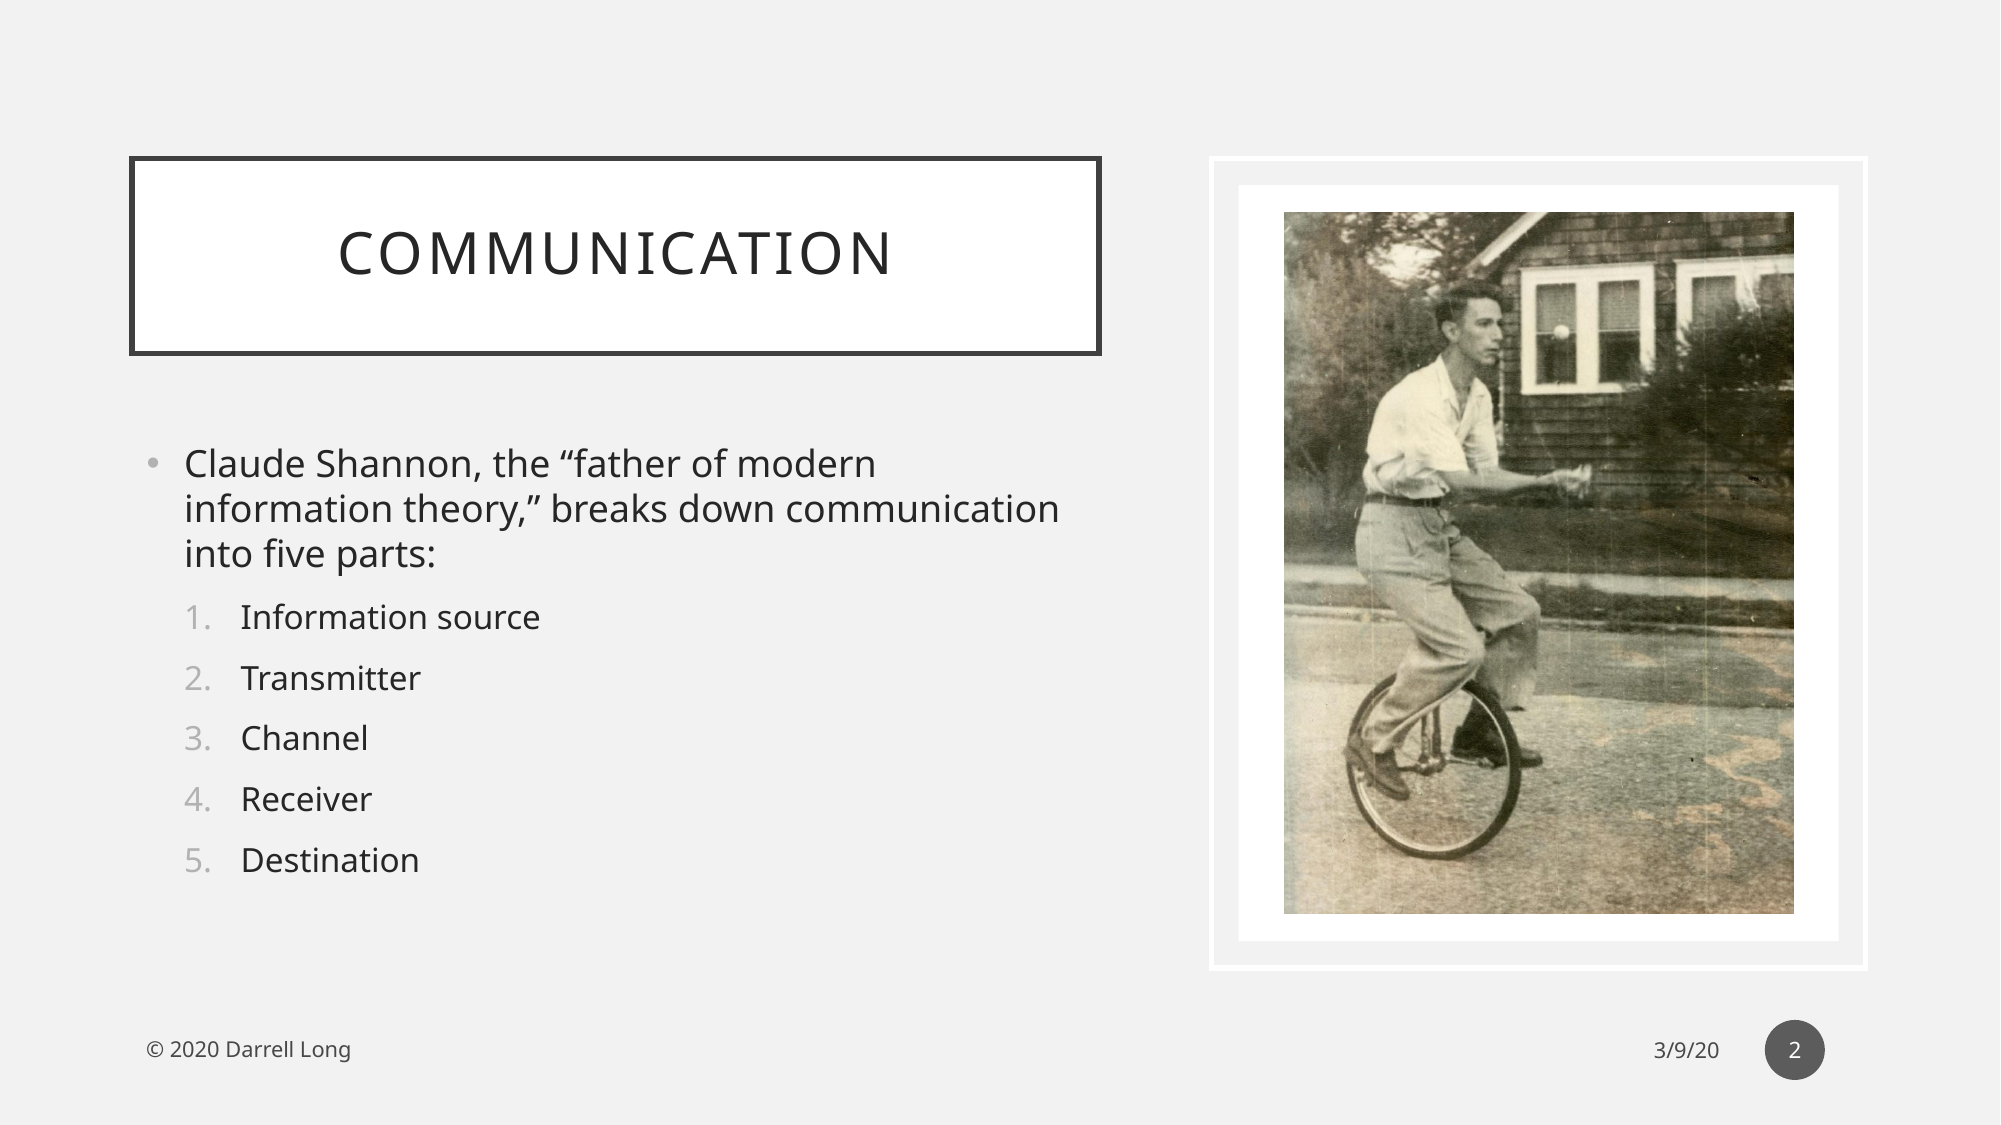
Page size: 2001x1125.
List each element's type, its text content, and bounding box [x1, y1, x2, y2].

list Claude Shannon, the “father of modern information theory,” breaks down communication into five parts: Information source Transmitter Channel Receiver Destination [131, 432, 1110, 968]
footer © 2020 Darrell Long [130, 1023, 1099, 1076]
slide_number 2 [1764, 1019, 1825, 1080]
picture [1284, 212, 1794, 915]
title COMMUNICATION [129, 156, 1102, 356]
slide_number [1283, 1023, 1735, 1077]
text_box [1211, 157, 1867, 969]
text_box [1238, 184, 1840, 942]
